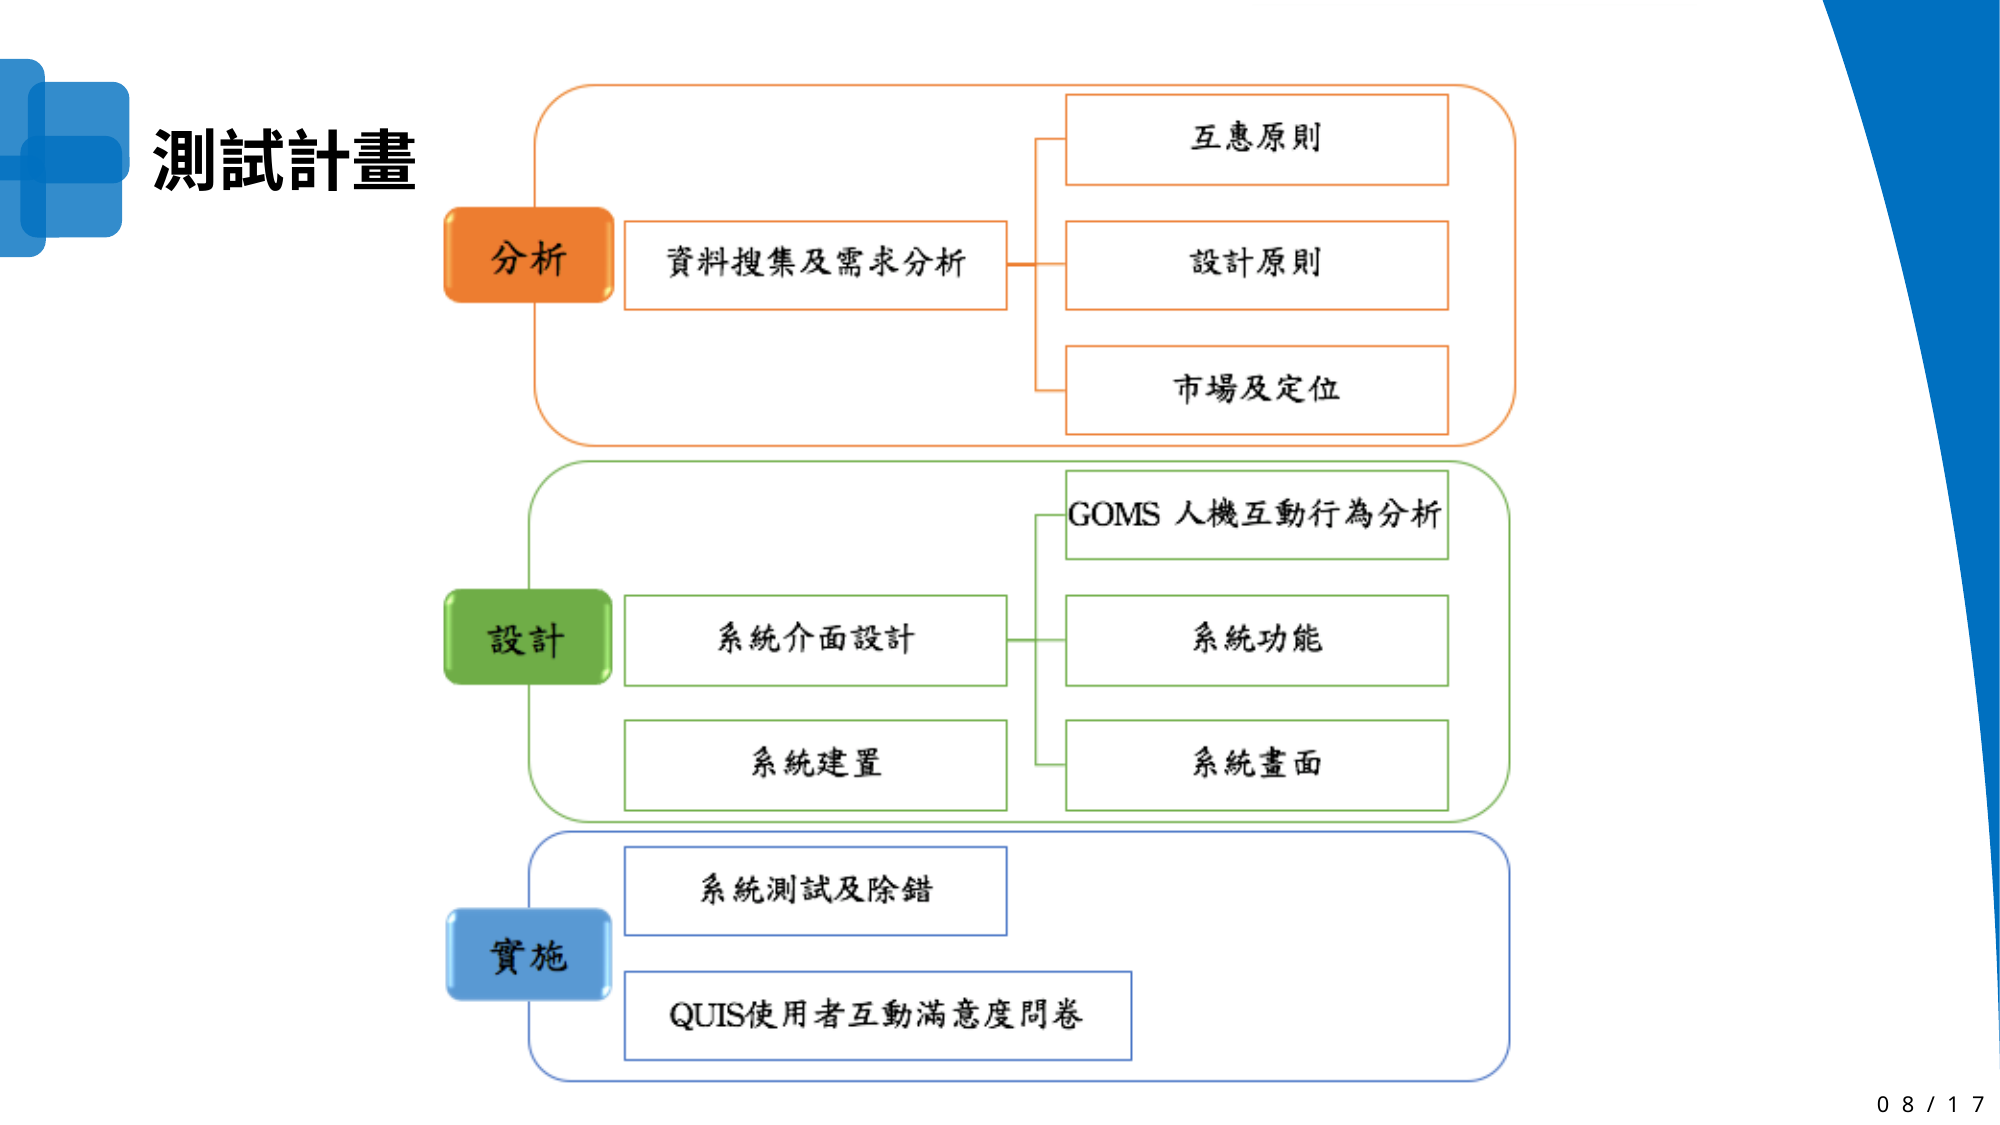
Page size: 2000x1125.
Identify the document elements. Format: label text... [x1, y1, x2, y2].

text_box 測試計畫 [136, 120, 344, 207]
picture [349, 4, 1698, 1125]
text_box 08/17 [1834, 1082, 2000, 1125]
